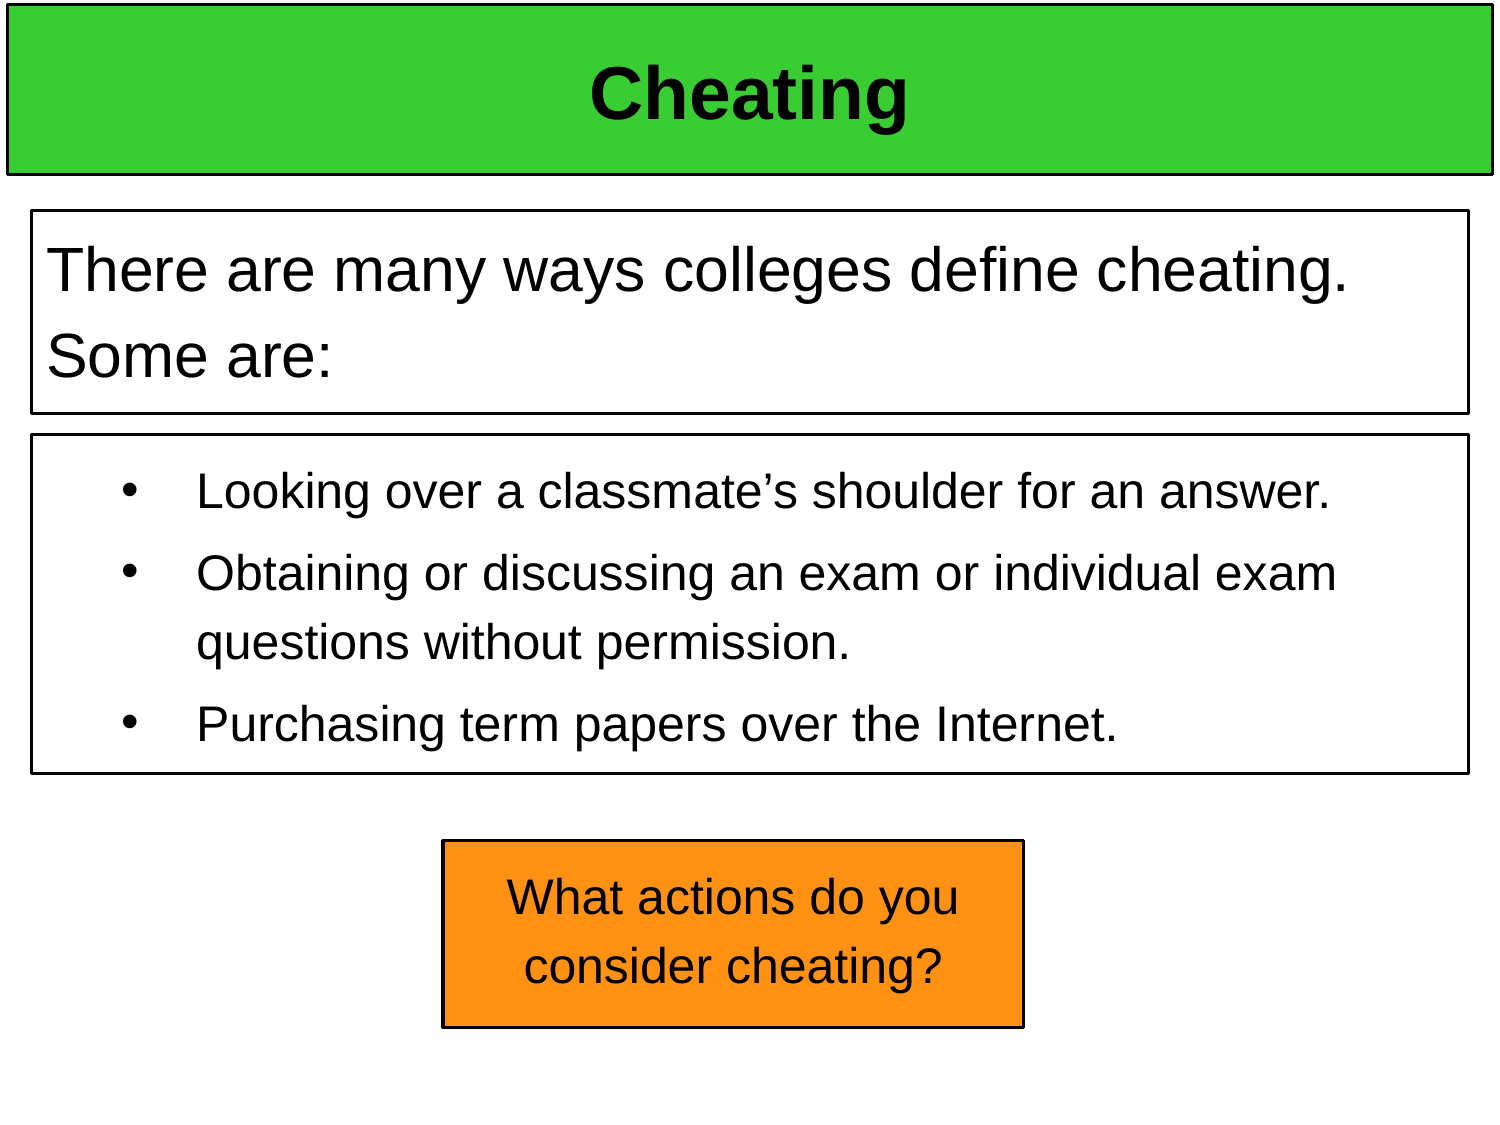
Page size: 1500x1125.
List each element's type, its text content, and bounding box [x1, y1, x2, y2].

list There are many ways colleges define cheating. Some are: [31, 210, 1469, 414]
text_box What actions do you consider cheating? [443, 840, 1024, 1028]
text_box Looking over a classmate’s shoulder for an answer. Obtaining or discussing an exam or individual exam questions without permission. Purchasing term papers over the Internet. [31, 434, 1469, 774]
title Cheating [7, 4, 1493, 175]
